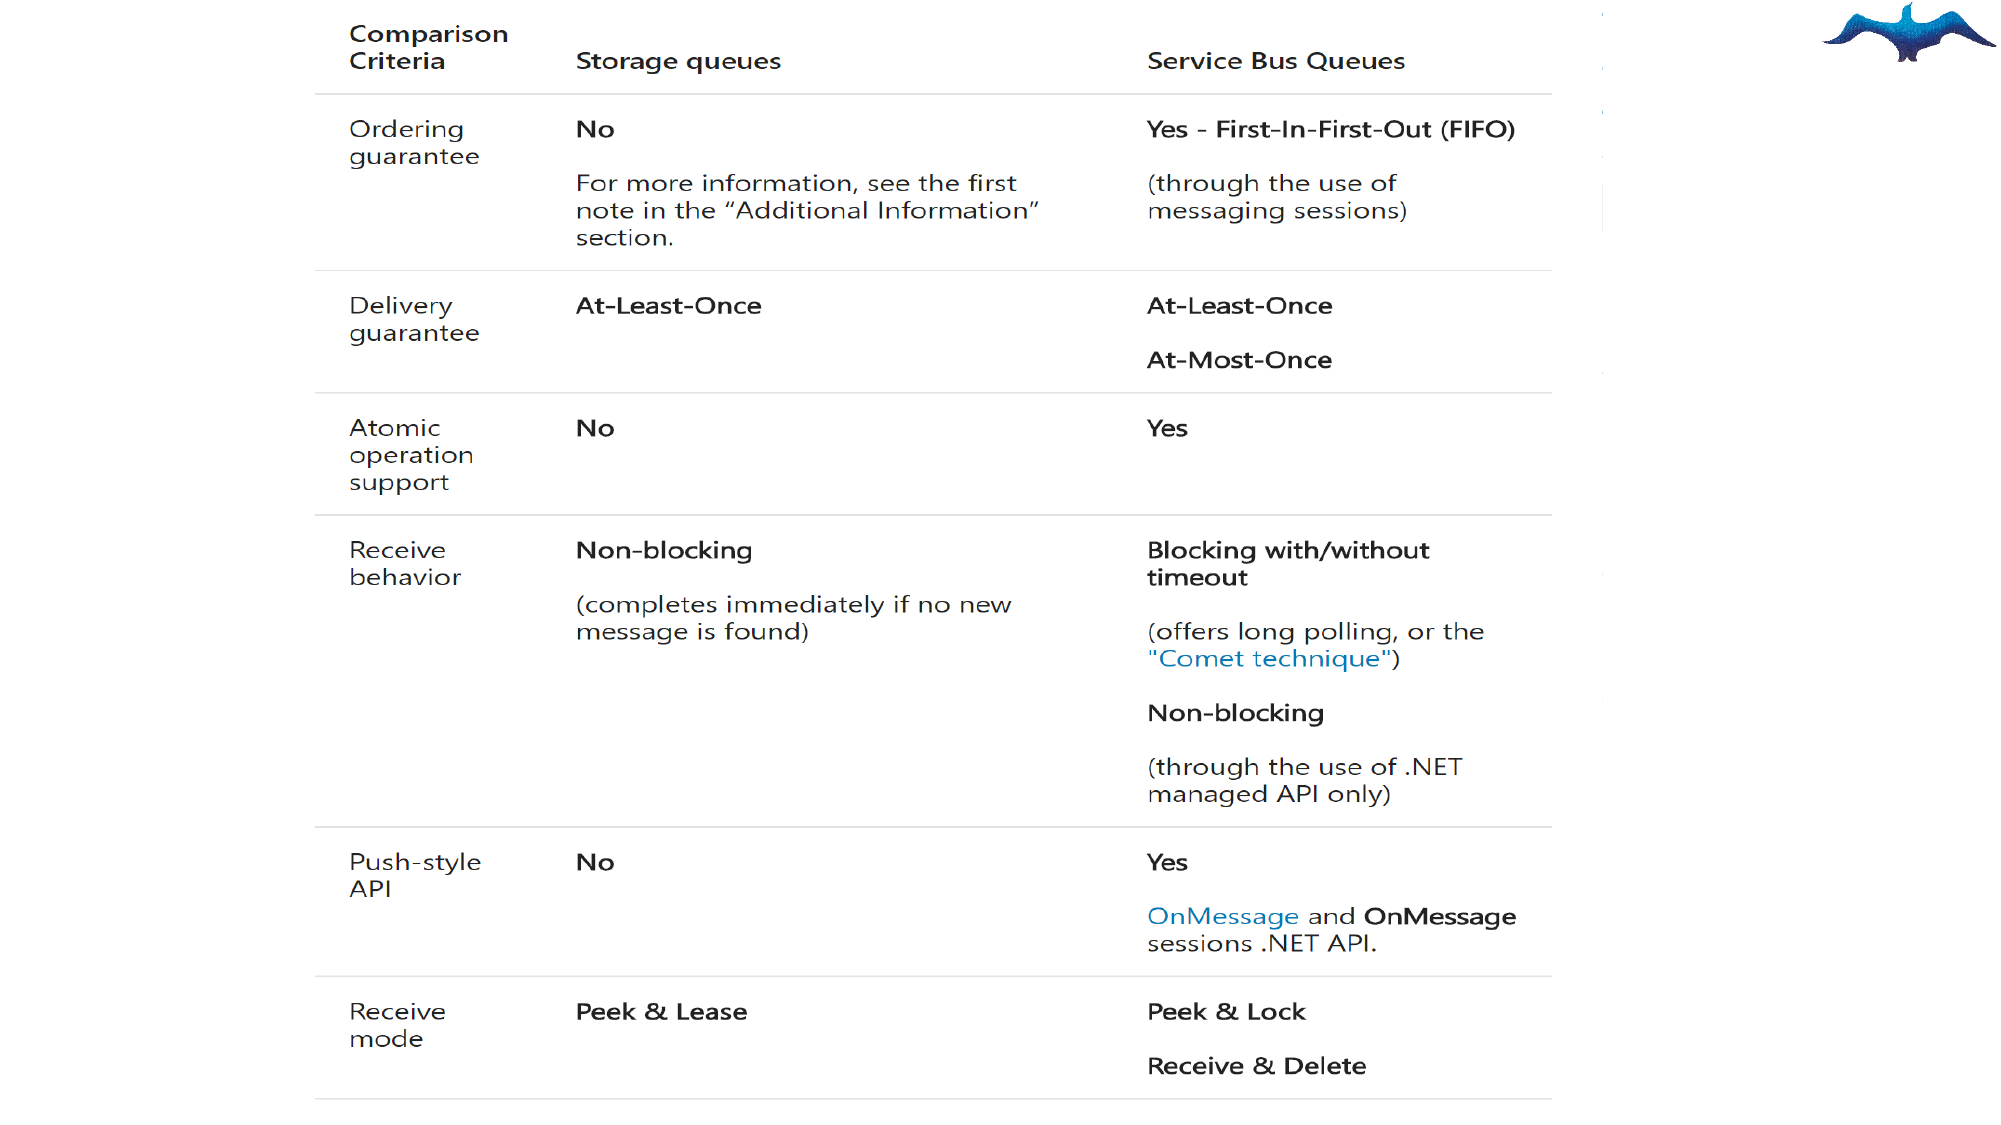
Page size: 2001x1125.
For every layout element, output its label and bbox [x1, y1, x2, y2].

picture [1822, 2, 1997, 62]
picture [298, 13, 1603, 1110]
